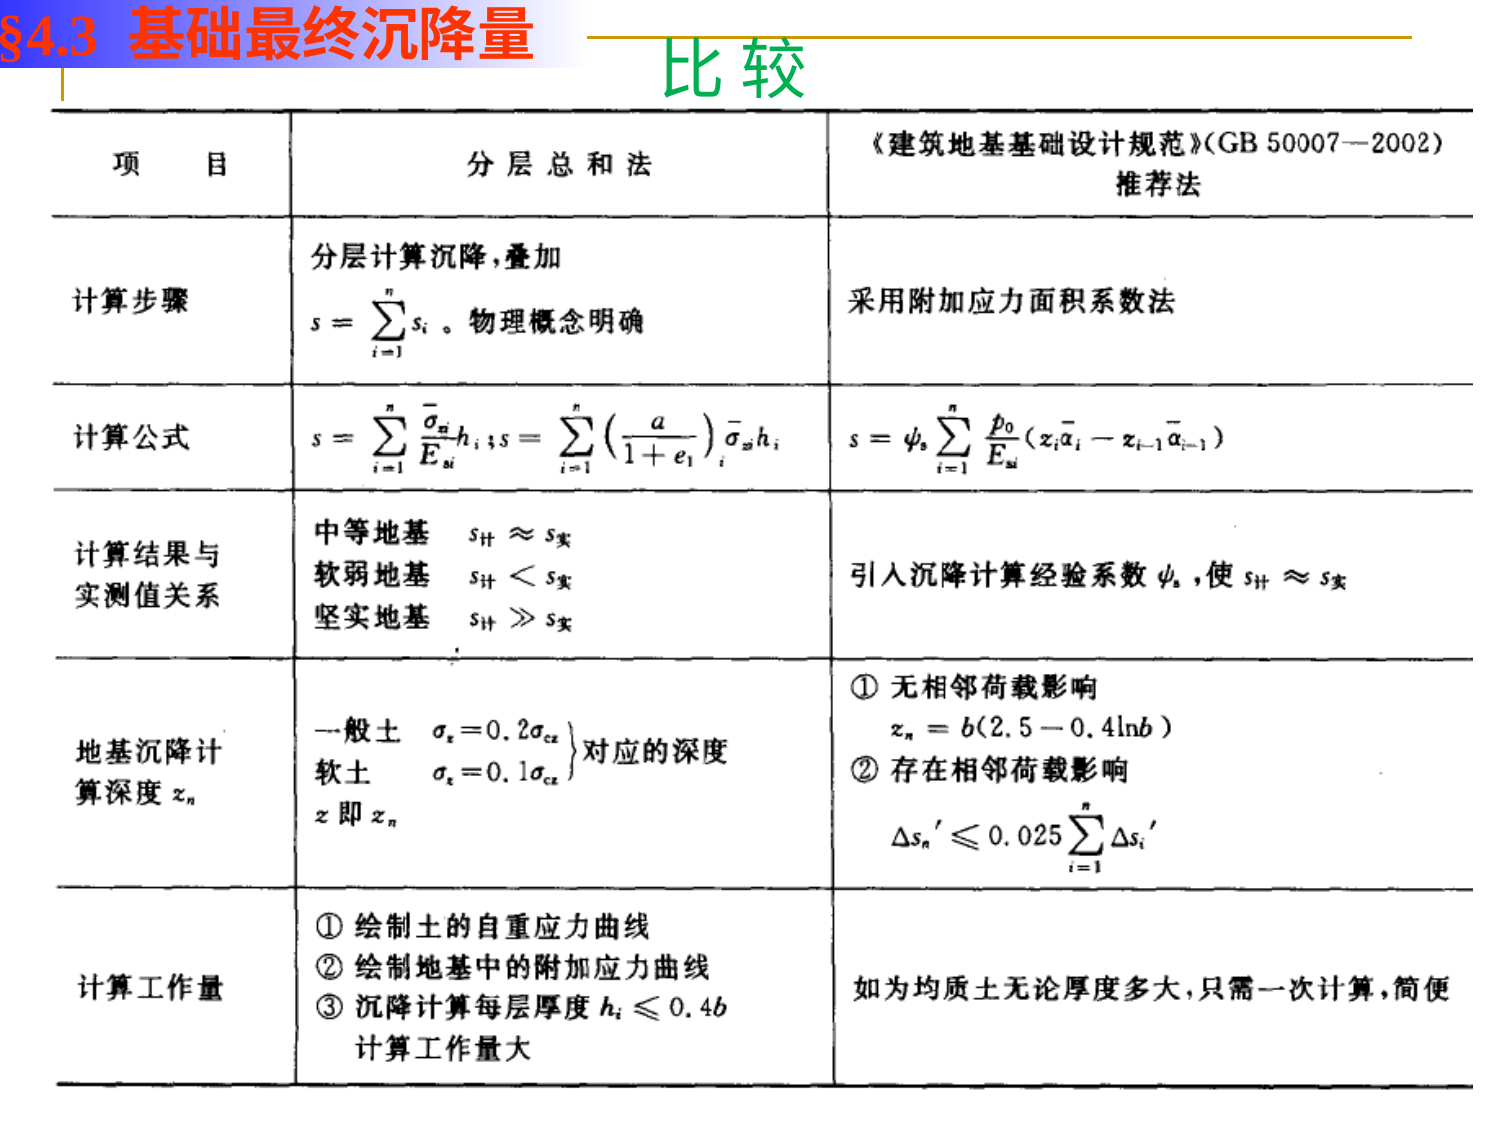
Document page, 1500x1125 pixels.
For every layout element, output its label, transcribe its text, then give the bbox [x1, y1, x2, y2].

text_box §4.3 基础最终沉降量 [0, 0, 587, 68]
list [40, 101, 1473, 1094]
text_box 比 较 [643, 19, 892, 100]
